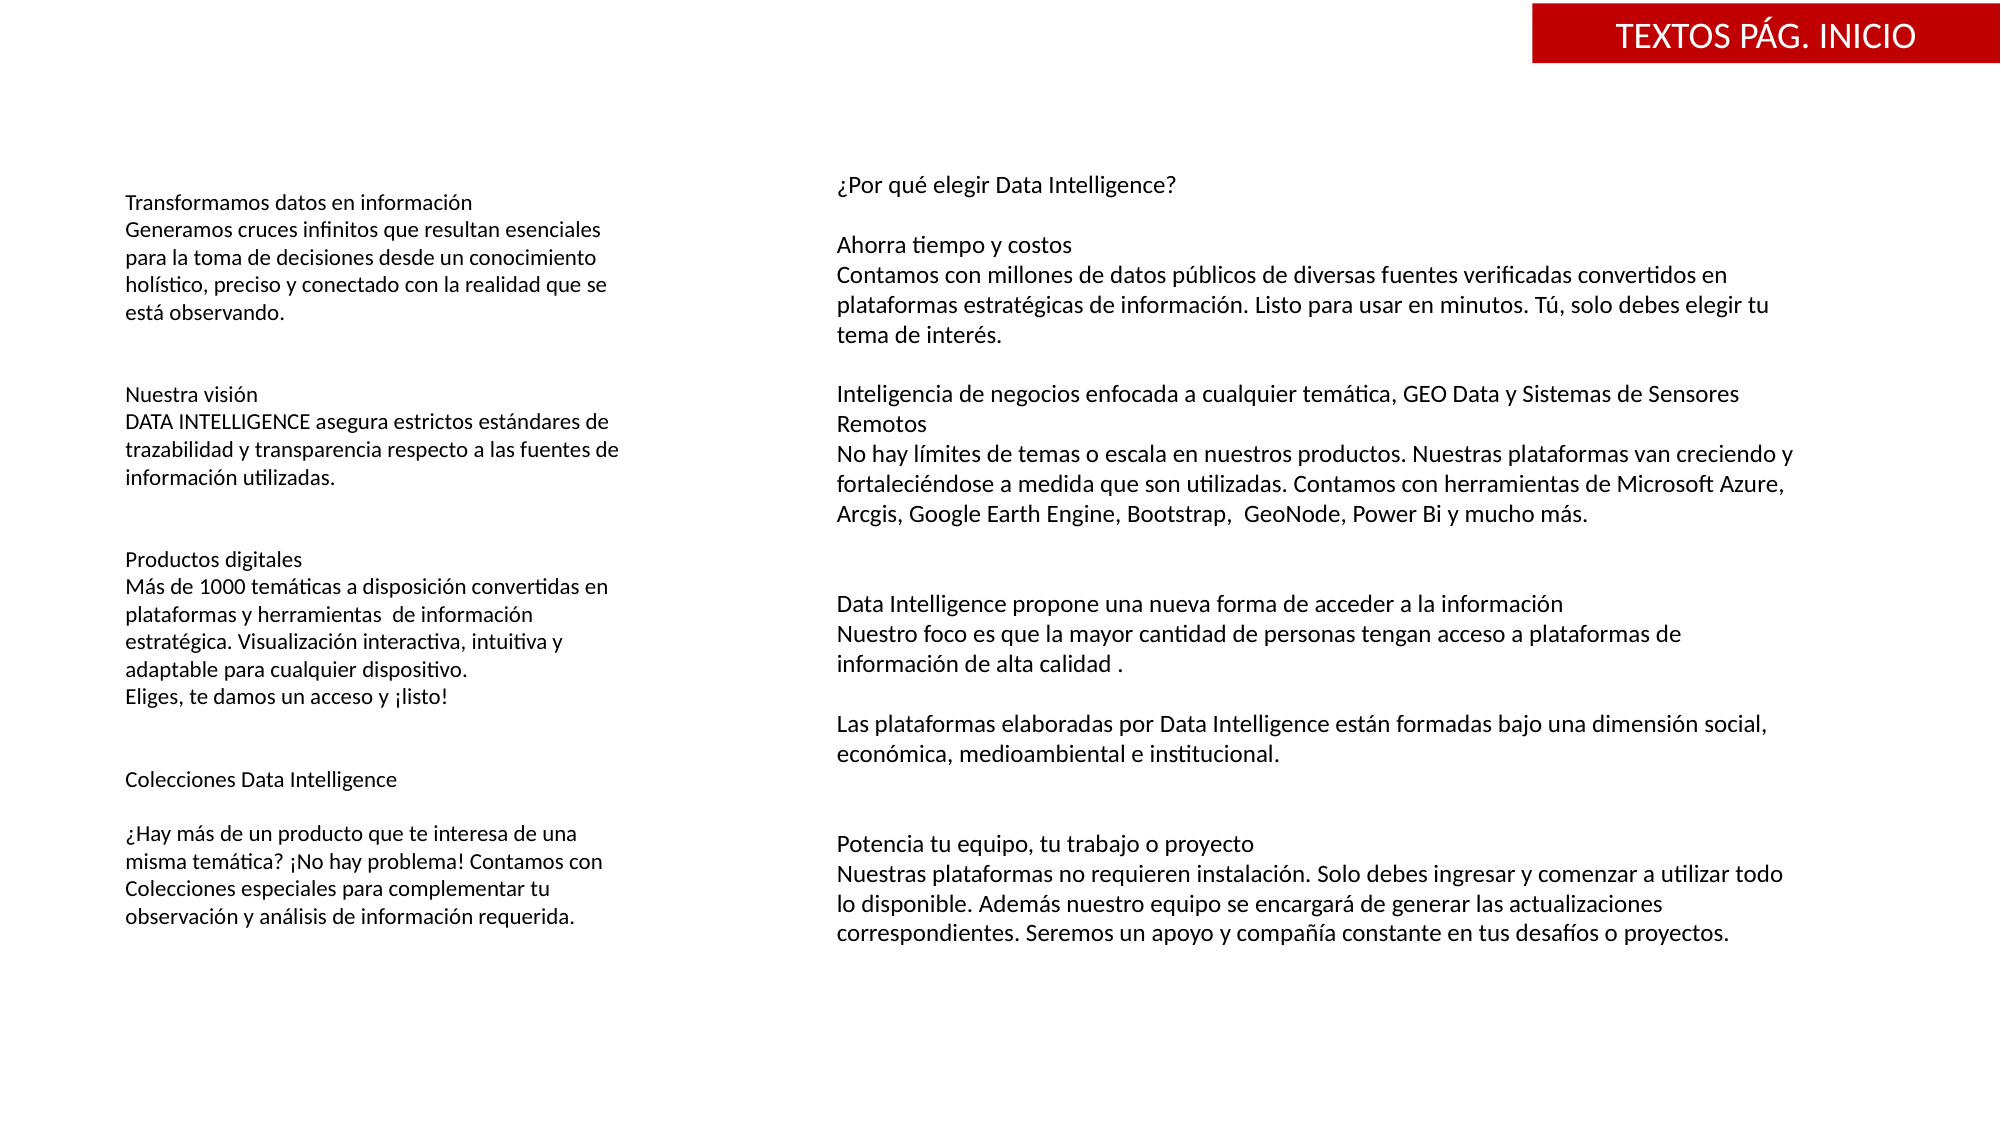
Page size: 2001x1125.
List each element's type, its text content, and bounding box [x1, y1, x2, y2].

text_box Transformamos datos en información Generamos cruces infinitos que resultan esenciales para la toma de decisiones desde un conocimiento holístico, preciso y conectado con la realidad que se está observando. Nuestra visión DATA INTELLIGENCE asegura estrictos estándares de trazabilidad y transparencia respecto a las fuentes de información utilizadas. Productos digitales Más de 1000 temáticas a disposición convertidas en plataformas y herramientas de información estratégica. Visualización interactiva, intuitiva y adaptable para cualquier dispositivo. Eliges, te damos un acceso y ¡listo! Colecciones Data Intelligence ¿Hay más de un producto que te interesa de una misma temática? ¡No hay problema! Contamos con Colecciones especiales para complementar tu observación y análisis de información requerida. [110, 180, 655, 937]
text_box ¿Por qué elegir Data Intelligence? Ahorra tiempo y costos Contamos con millones de datos públicos de diversas fuentes verificadas convertidos en plataformas estratégicas de información. Listo para usar en minutos. Tú, solo debes elegir tu tema de interés. Inteligencia de negocios enfocada a cualquier temática, GEO Data y Sistemas de Sensores Remotos No hay límites de temas o escala en nuestros productos. Nuestras plataformas van creciendo y fortaleciéndose a medida que son utilizadas. Contamos con herramientas de Microsoft Azure, Arcgis, Google Earth Engine, Bootstrap, GeoNode, Power Bi y mucho más. Data Intelligence propone una nueva forma de acceder a la información Nuestro foco es que la mayor cantidad de personas tengan acceso a plataformas de información de alta calidad . Las plataformas elaboradas por Data Intelligence están formadas bajo una dimensión social, económica, medioambiental e institucional. Potencia tu equipo, tu trabajo o proyecto Nuestras plataformas no requieren instalación. Solo debes ingresar y comenzar a utilizar todo lo disponible. Además nuestro equipo se encargará de generar las actualizaciones correspondientes. Seremos un apoyo y compañía constante en tus desafíos o proyectos. [822, 161, 1823, 955]
text_box TEXTOS PÁG. INICIO [1532, 3, 2000, 64]
